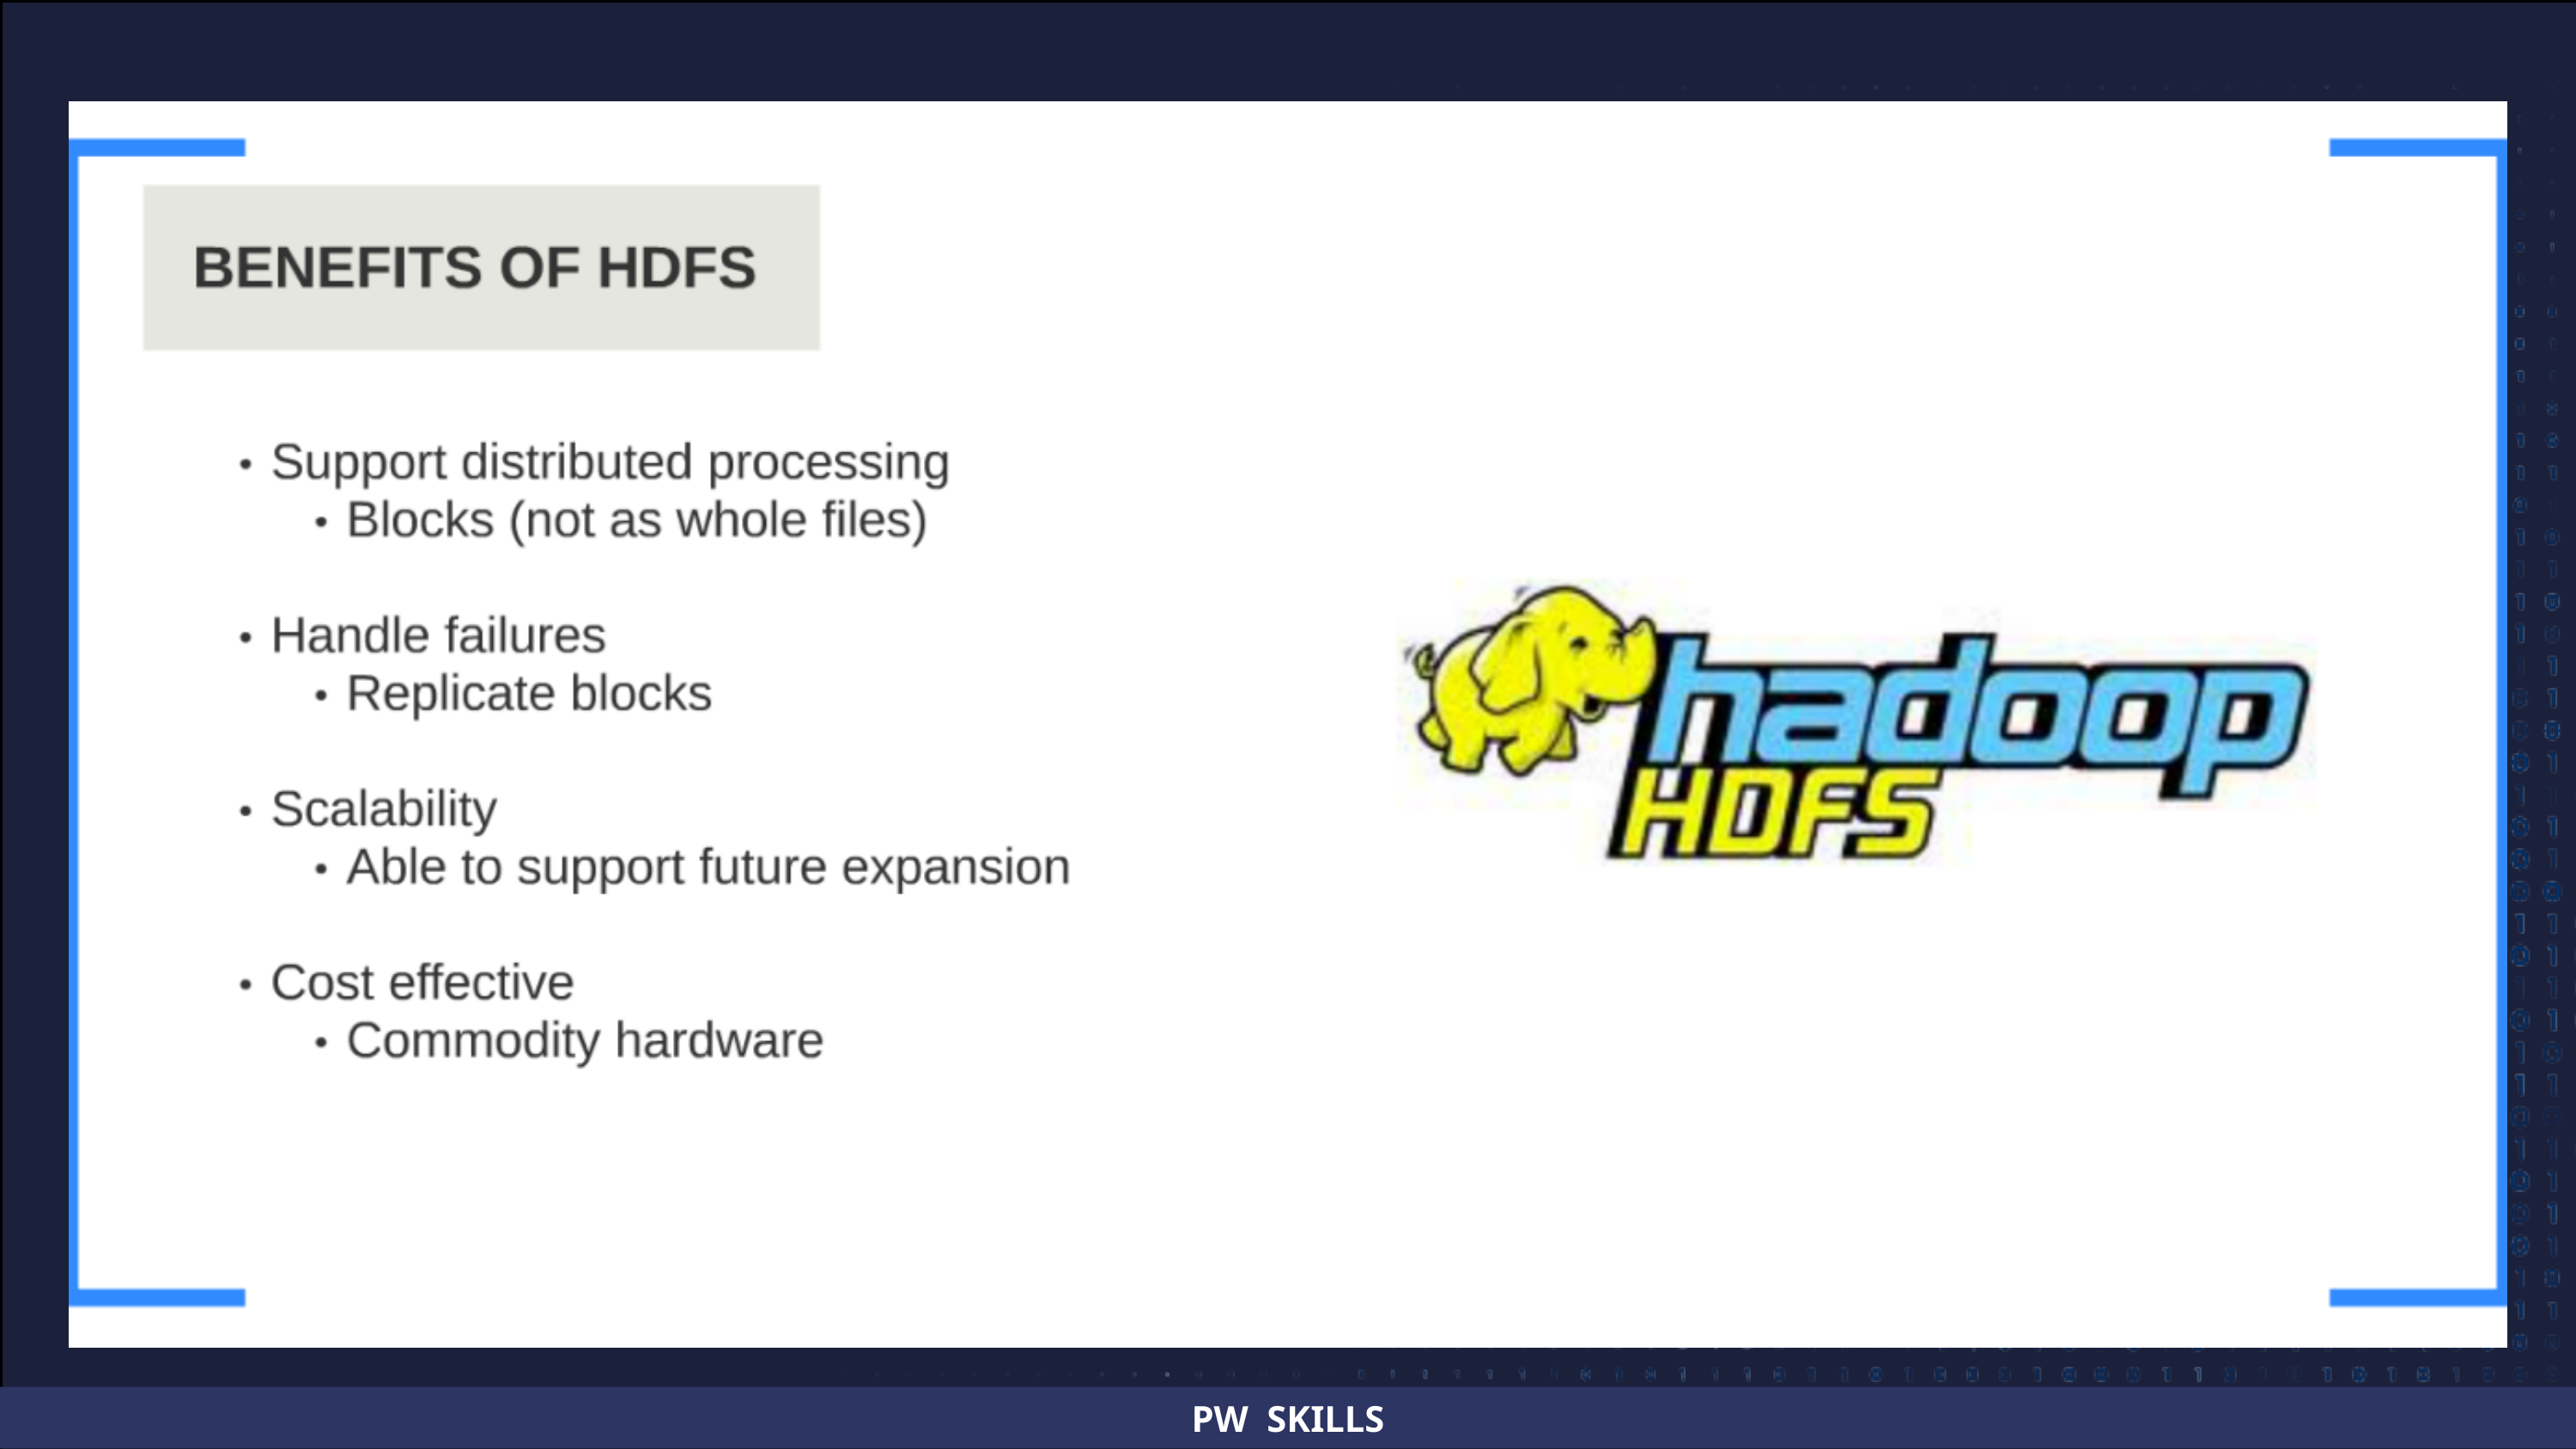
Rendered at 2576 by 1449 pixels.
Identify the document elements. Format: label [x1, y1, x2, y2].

picture [69, 85, 2576, 1385]
